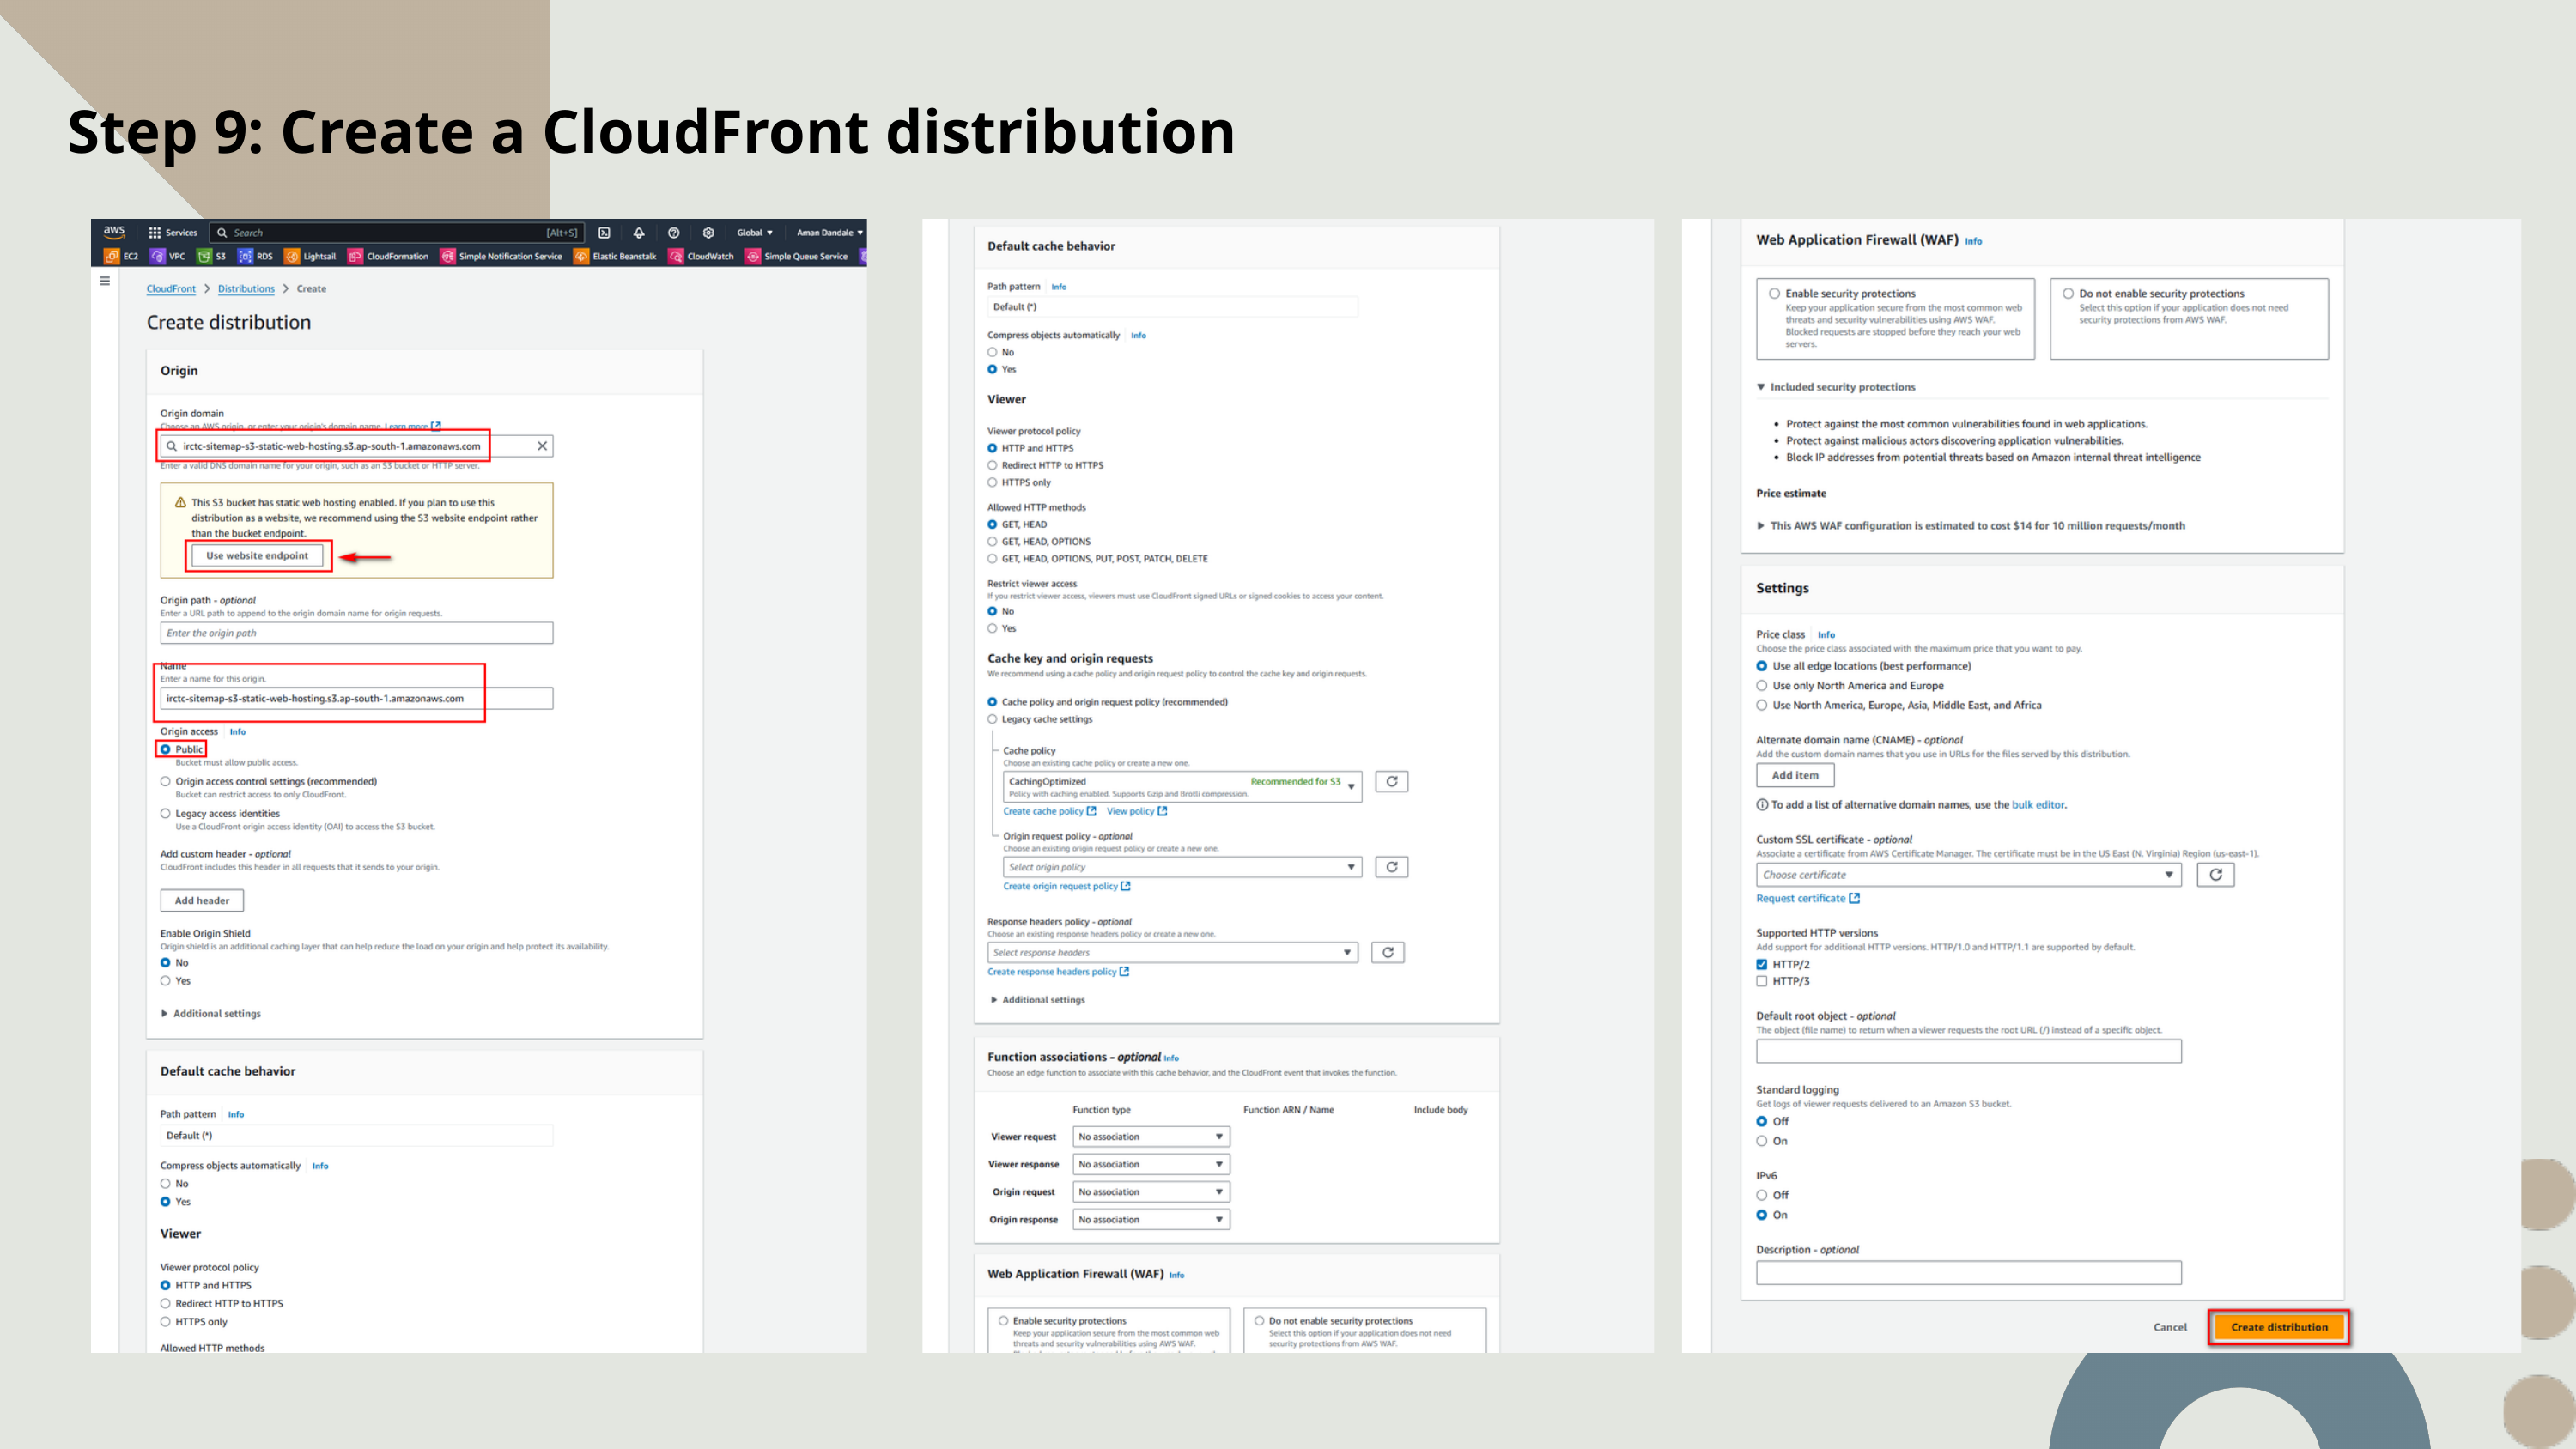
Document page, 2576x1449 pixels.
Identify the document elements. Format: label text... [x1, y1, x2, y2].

text_box Step 9: Create a CloudFront distribution [67, 70, 2540, 166]
text_box [922, 219, 1655, 1353]
text_box [2048, 1353, 2432, 1449]
text_box [0, 0, 550, 565]
text_box [91, 219, 867, 1353]
text_box [1681, 219, 2522, 1353]
text_box [2503, 1159, 2576, 1449]
